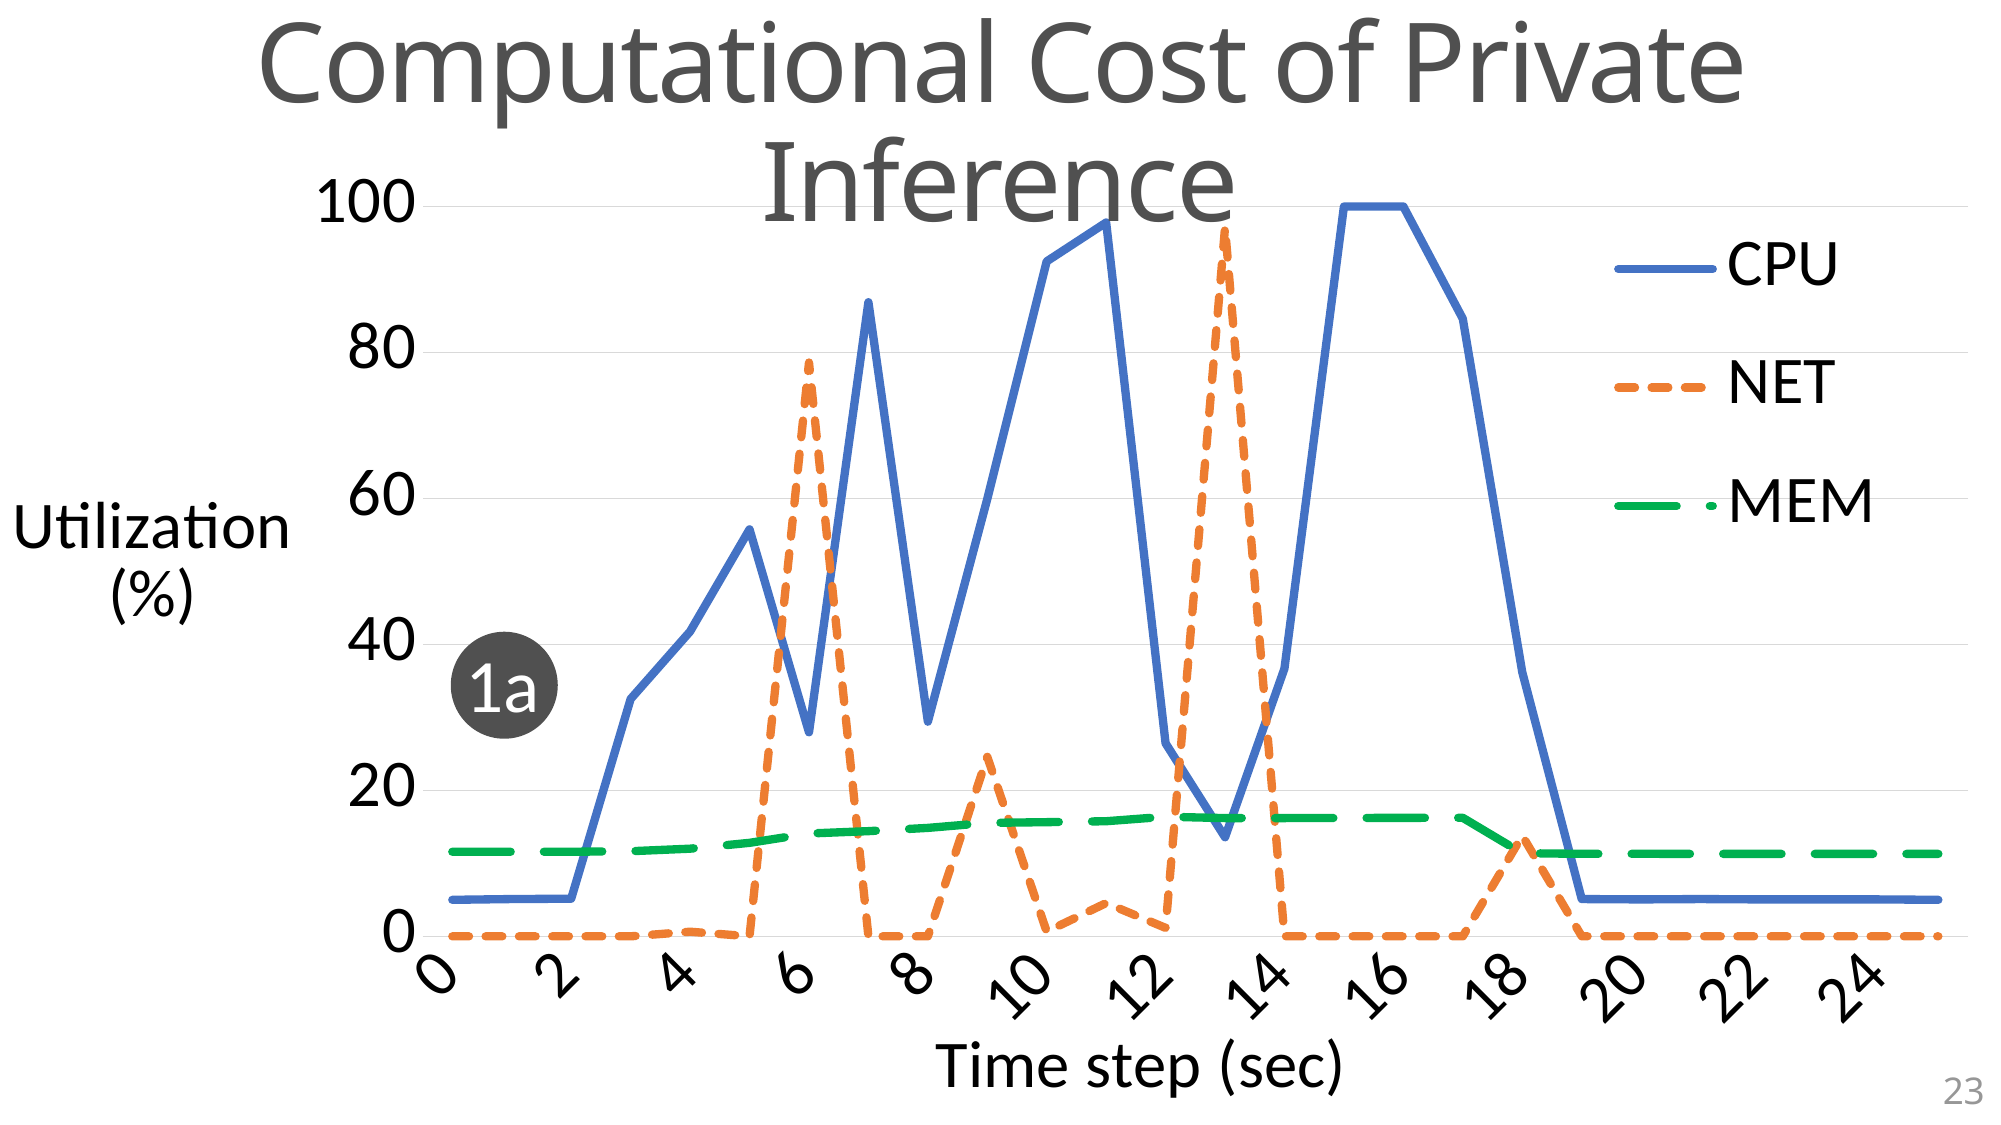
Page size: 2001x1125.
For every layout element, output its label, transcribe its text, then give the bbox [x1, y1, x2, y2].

chart [0, 157, 2000, 1125]
text_box Computational Cost of Private Inference [0, 0, 2000, 148]
